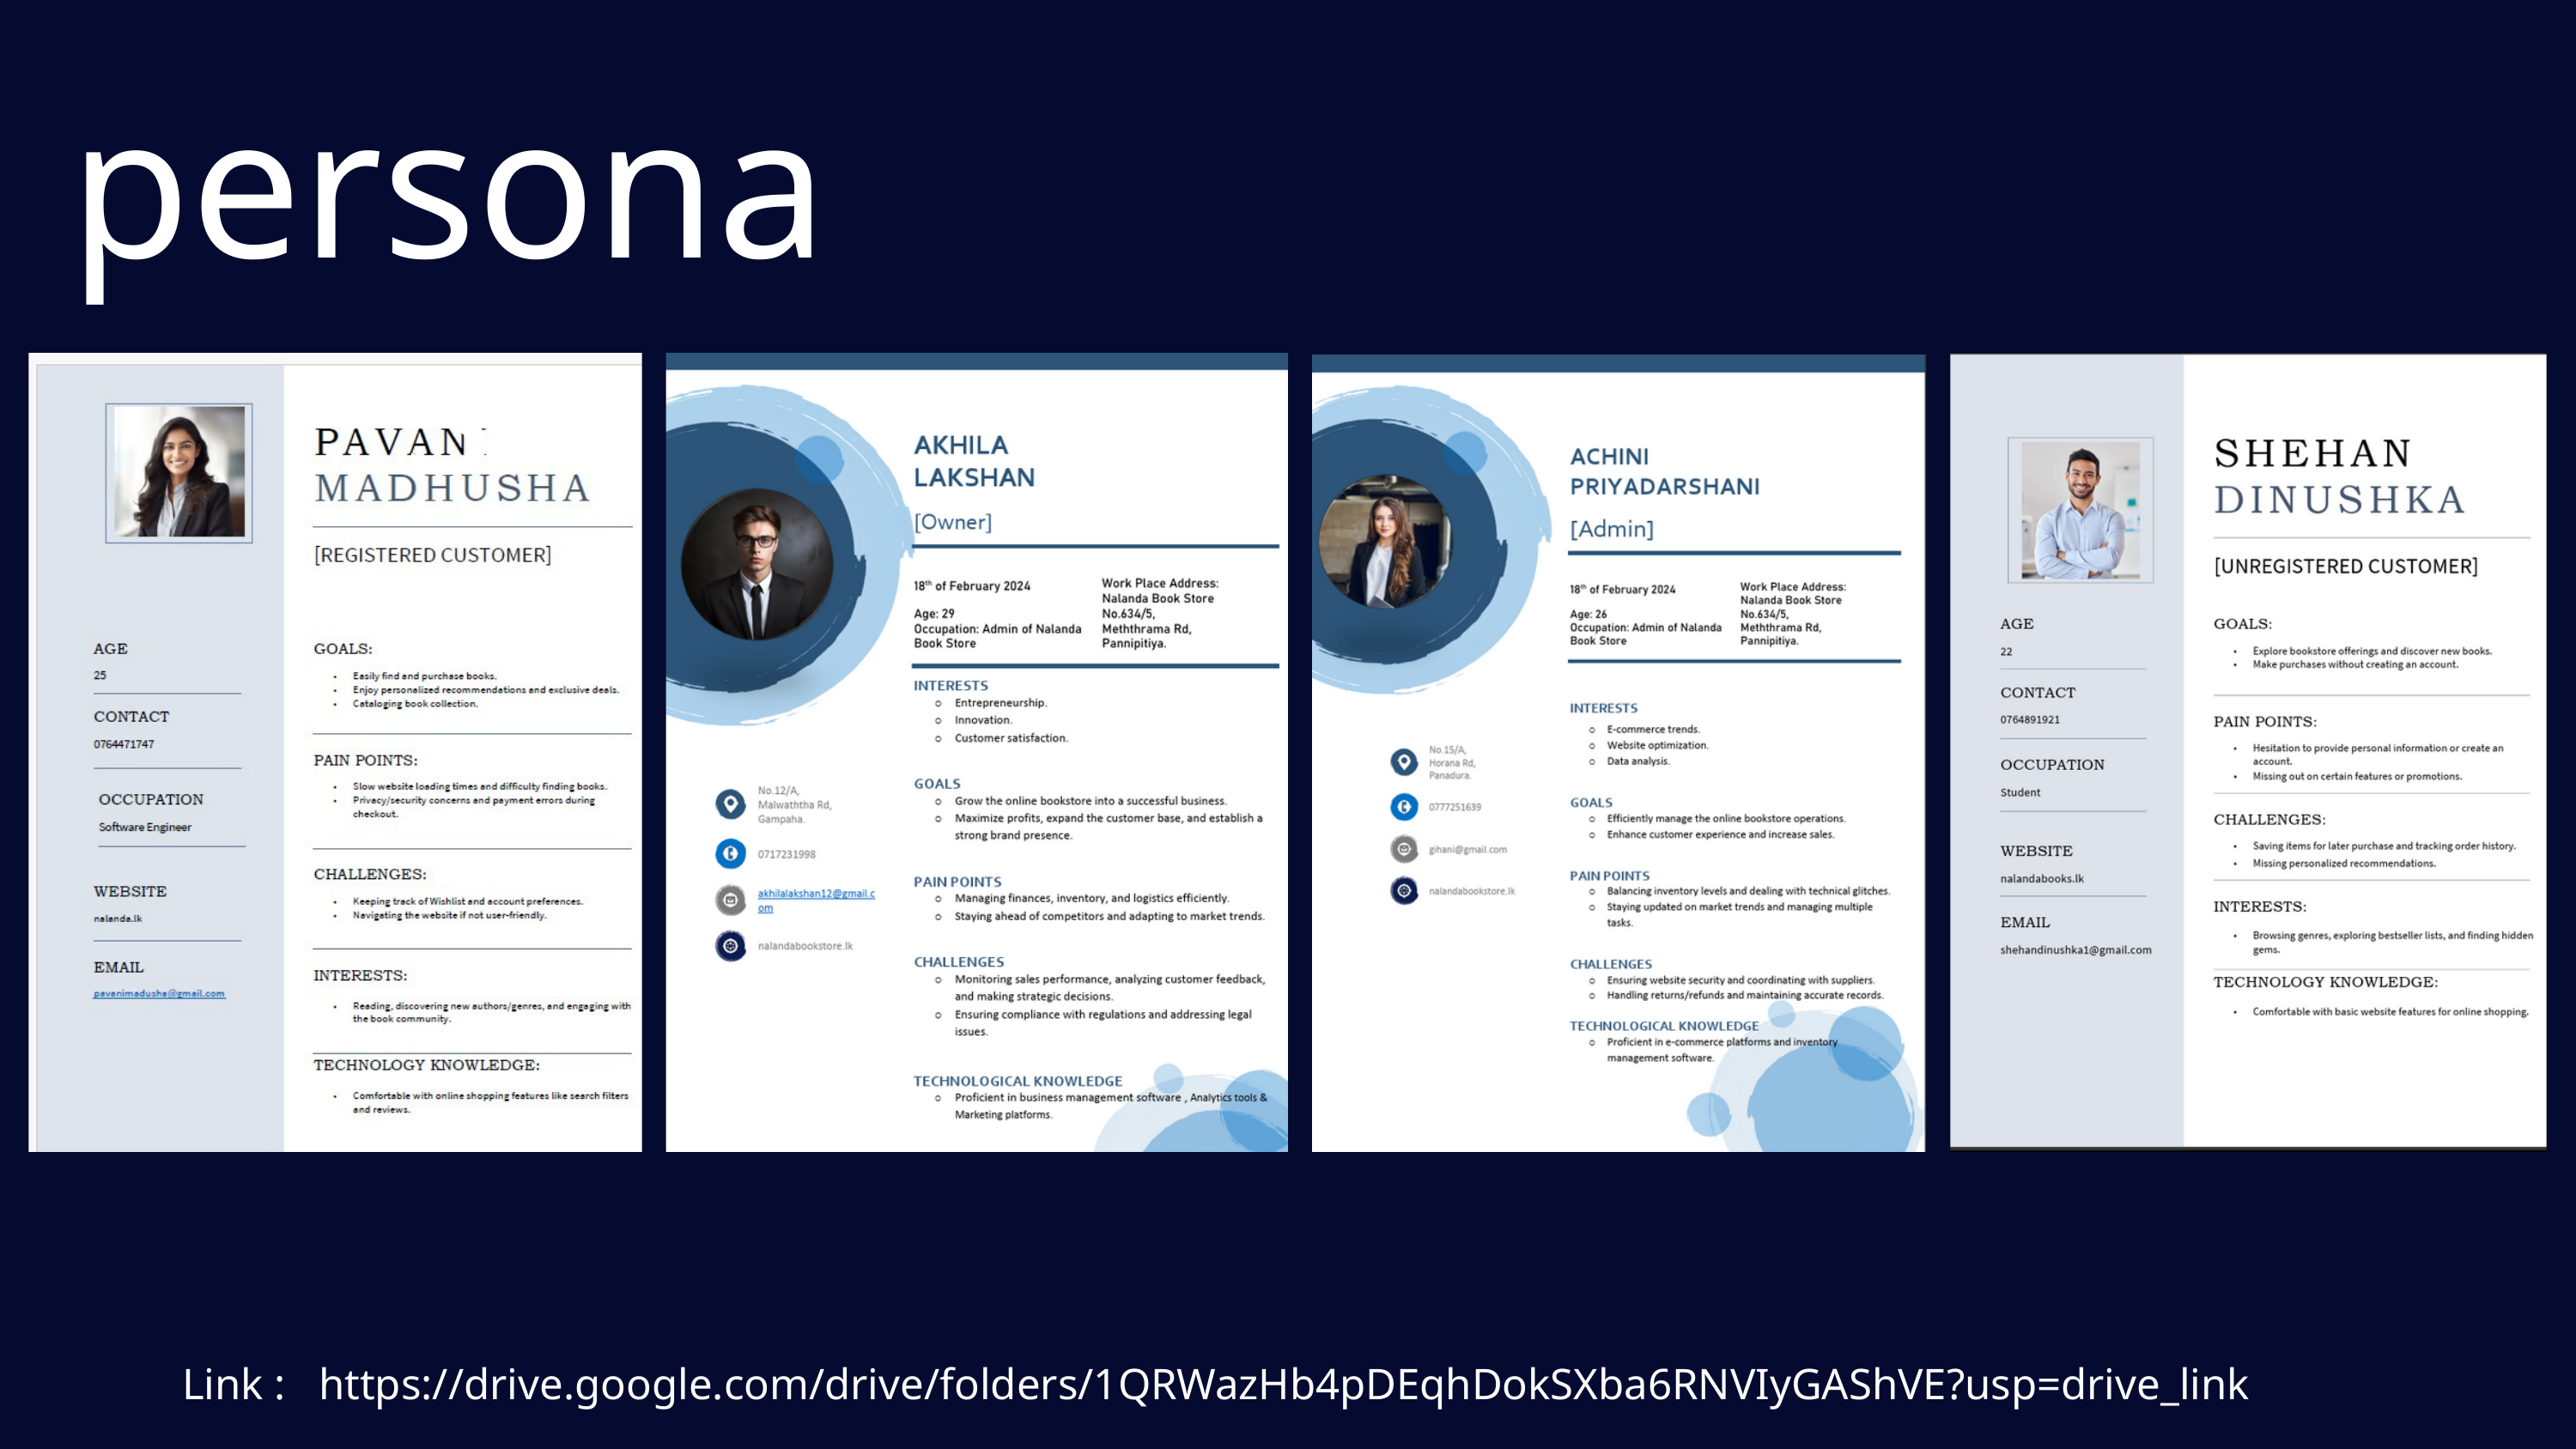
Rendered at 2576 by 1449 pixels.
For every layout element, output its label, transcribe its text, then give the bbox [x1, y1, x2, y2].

text_box Link : https://drive.google.com/drive/folders/1QRWazHb4pDEqhDokSXba6RNVIyGAShVE?usp=drive_link [90, 1349, 2354, 1409]
text_box [1312, 355, 1927, 1152]
text_box [28, 353, 642, 1152]
text_box [665, 353, 1288, 1152]
text_box personas [54, 81, 843, 513]
text_box [1950, 353, 2547, 1152]
